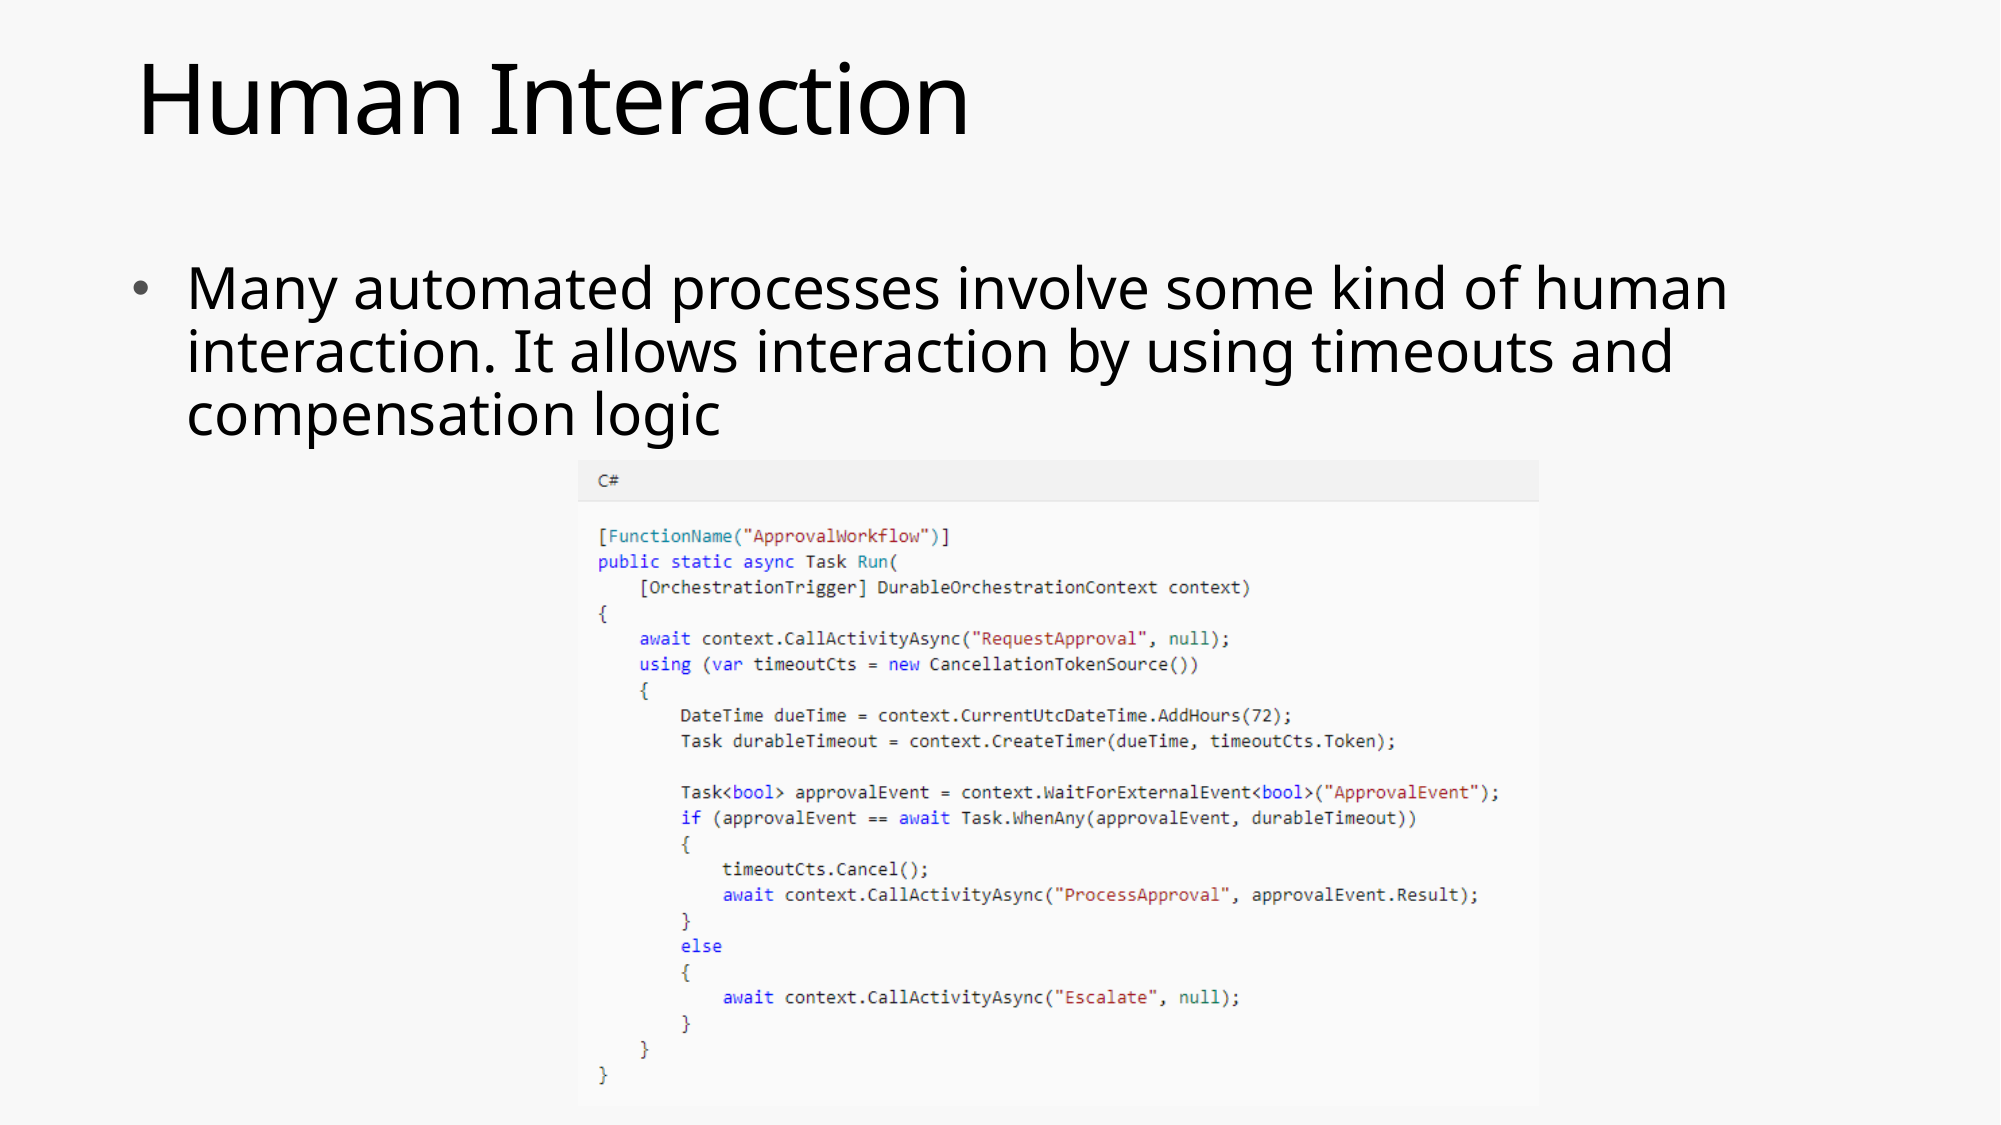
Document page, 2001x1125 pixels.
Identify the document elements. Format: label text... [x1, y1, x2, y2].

picture [578, 460, 1539, 1107]
title Human Interaction [111, 35, 1522, 244]
list Many automated processes involve some kind of human interaction. It allows interaction by using timeouts and compensation logic [107, 244, 1805, 544]
